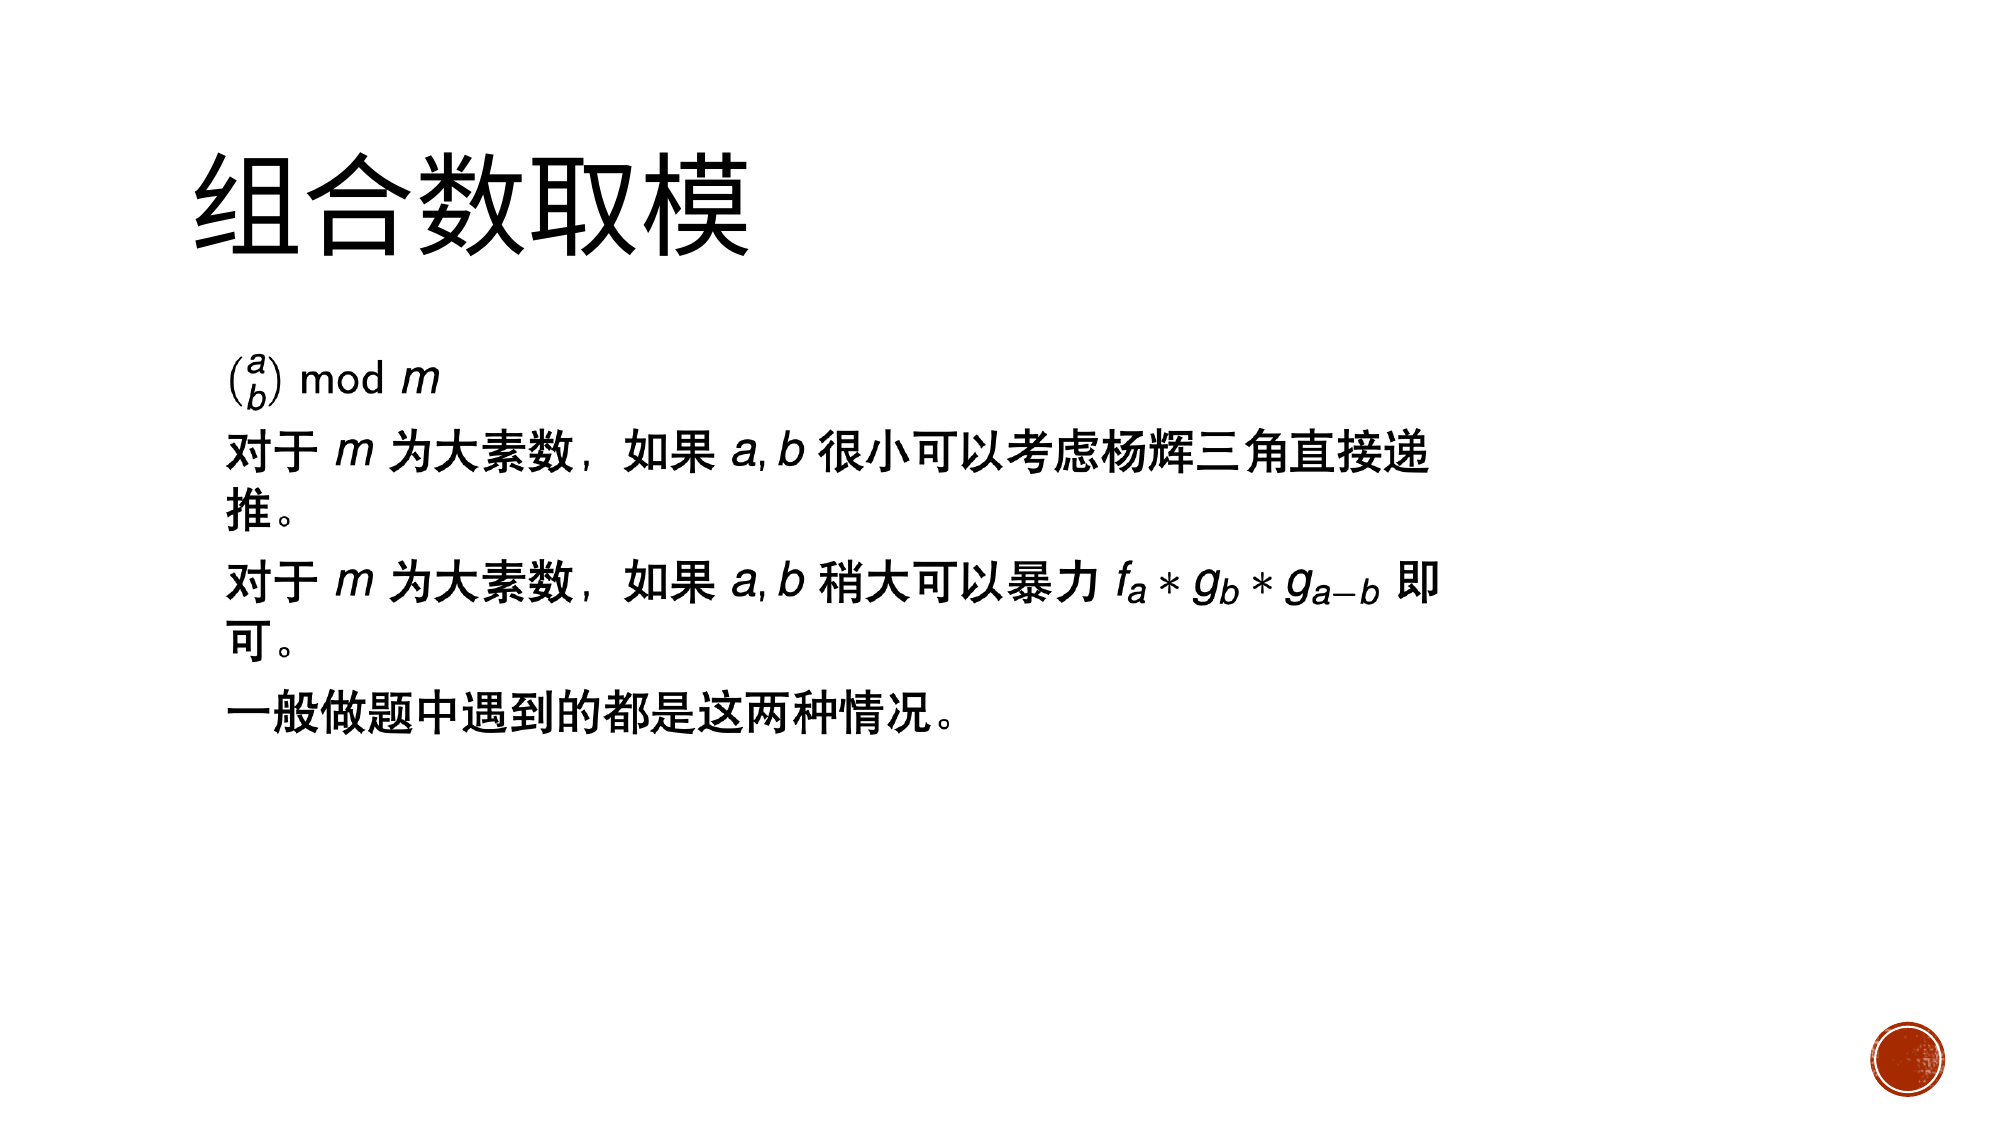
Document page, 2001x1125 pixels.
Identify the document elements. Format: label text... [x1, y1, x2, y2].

picture [221, 347, 1464, 754]
title 组合数取模 [175, 79, 1826, 344]
